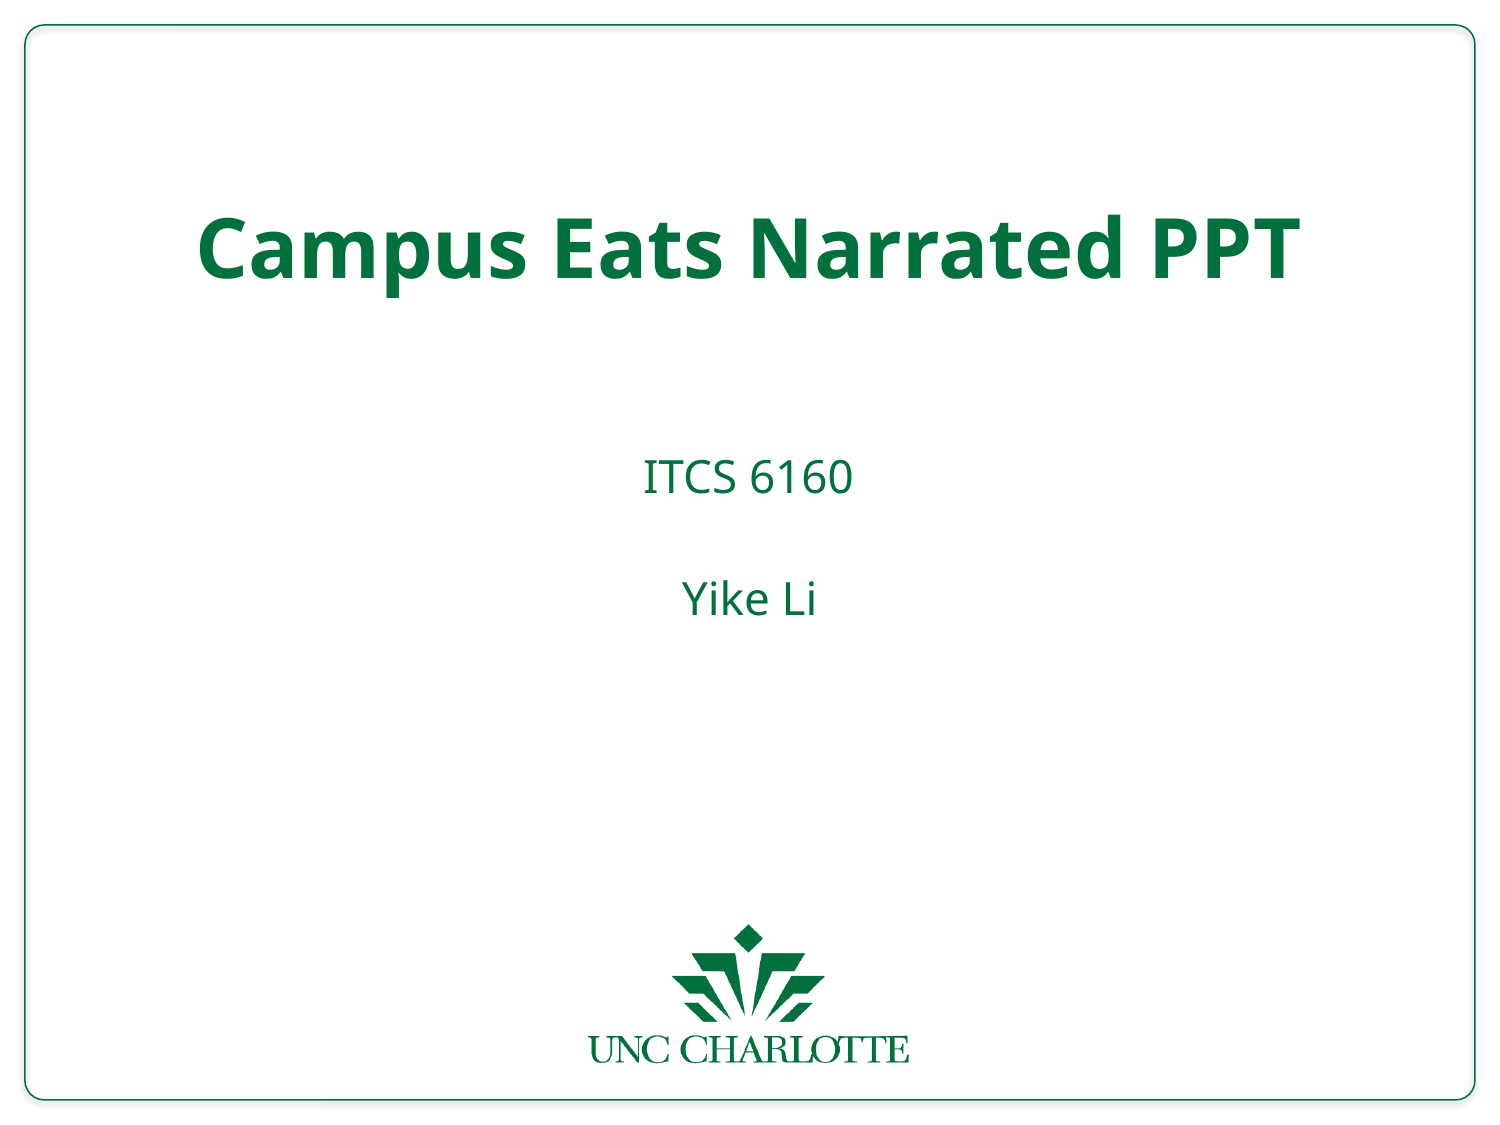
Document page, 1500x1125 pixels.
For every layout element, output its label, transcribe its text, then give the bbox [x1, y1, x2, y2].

picture [349, 924, 1150, 1078]
text_box [24, 24, 1476, 1101]
text_box ITCS 6160 [111, 440, 1387, 510]
